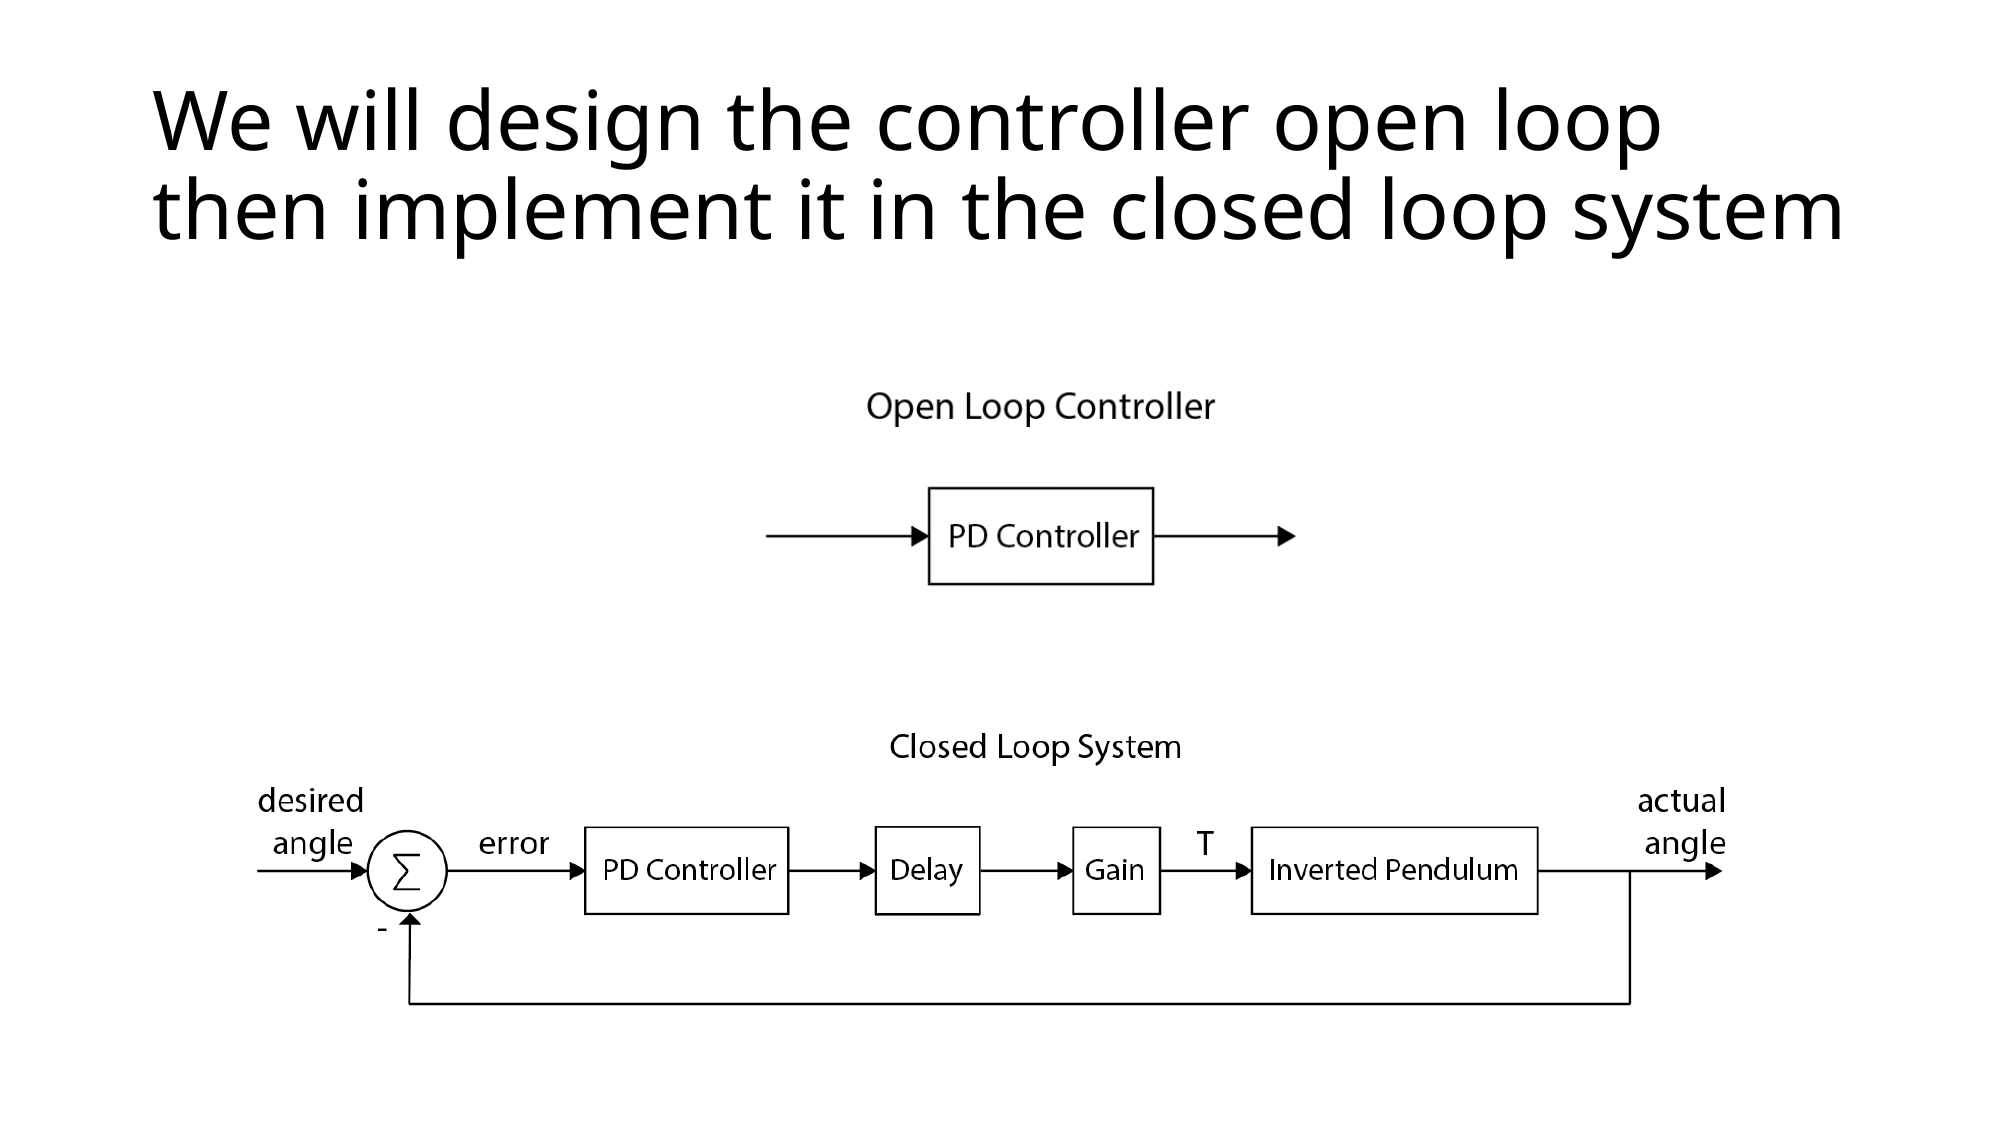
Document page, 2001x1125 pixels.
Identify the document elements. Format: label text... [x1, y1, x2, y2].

picture [745, 373, 1320, 629]
picture [234, 705, 1748, 1035]
title We will design the controller open loop then implement it in the closed loop system [137, 59, 1863, 278]
